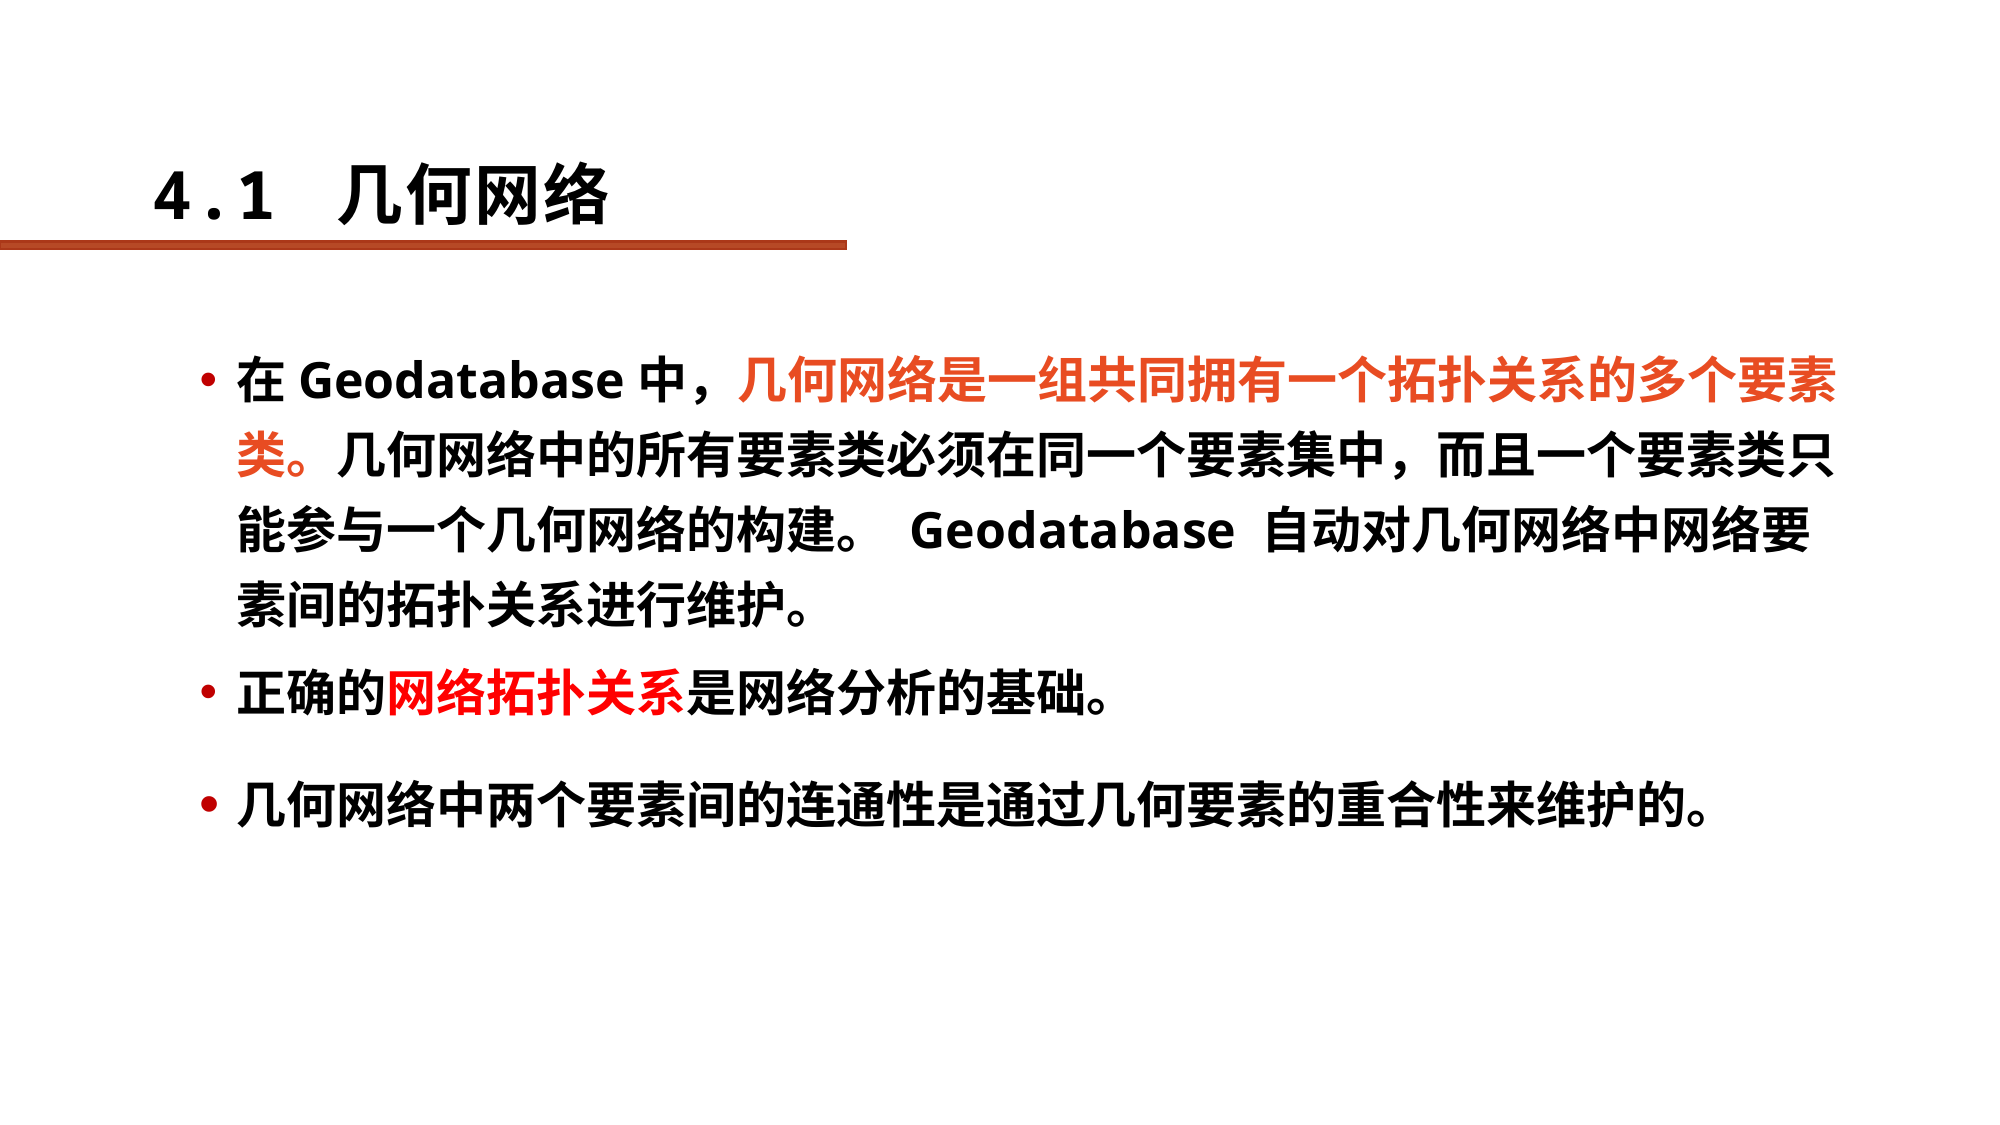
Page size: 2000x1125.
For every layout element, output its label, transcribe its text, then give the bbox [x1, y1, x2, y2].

title 4.1 几何网络 [137, 16, 1638, 242]
list 在Geodatabase中，几何网络是一组共同拥有一个拓扑关系的多个要素类。几何网络中的所有要素类必须在同一个要素集中，而且一个要素类只能参与一个几何网络的构建。 Geodatabase 自动对几何网络中网络要素间的拓扑关系进行维护。 正确的网络拓扑关系是网络分析的基础。 几何网络中两个要素间的连通性是通过几何要素的重合性来维护的。 [184, 326, 1862, 1002]
